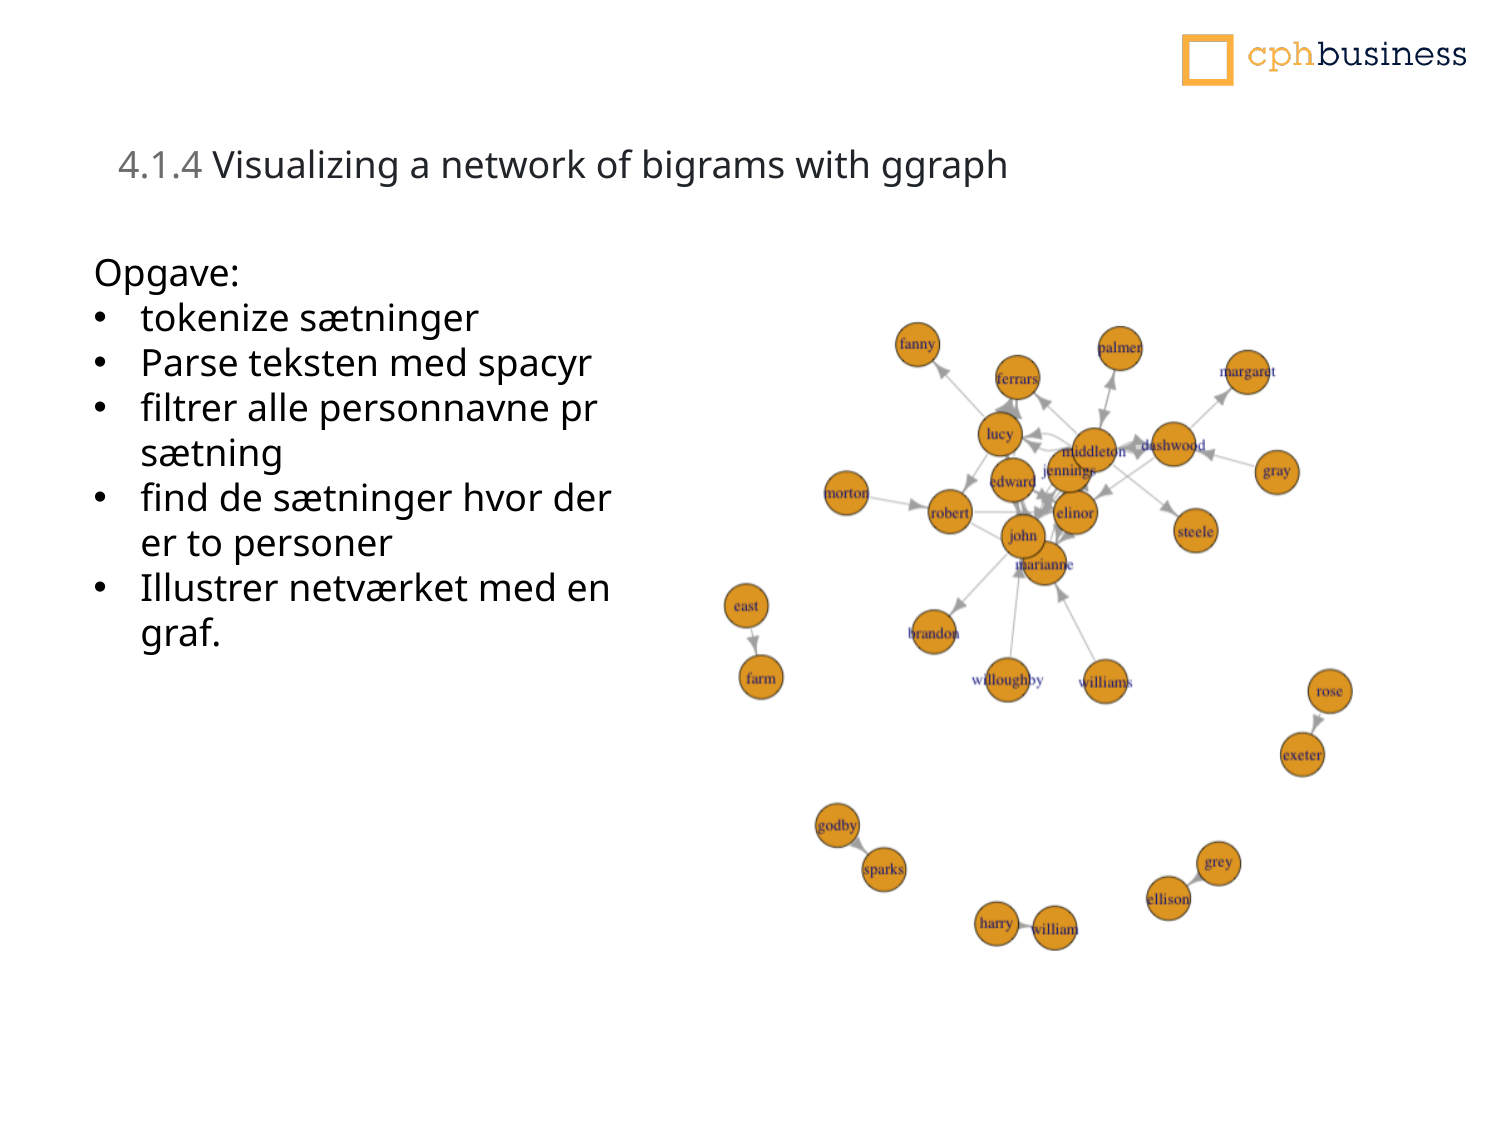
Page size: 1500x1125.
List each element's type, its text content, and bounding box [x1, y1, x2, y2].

title 4.1.4 Visualizing a network of bigrams with ggraph [103, 112, 1397, 221]
picture [1131, 0, 1500, 137]
text_box Opgave: tokenize sætninger Parse teksten med spacyr filtrer alle personnavne pr sætning find de sætninger hvor der er to personer Illustrer netværket med en graf. [78, 241, 594, 752]
picture [594, 241, 1422, 1031]
